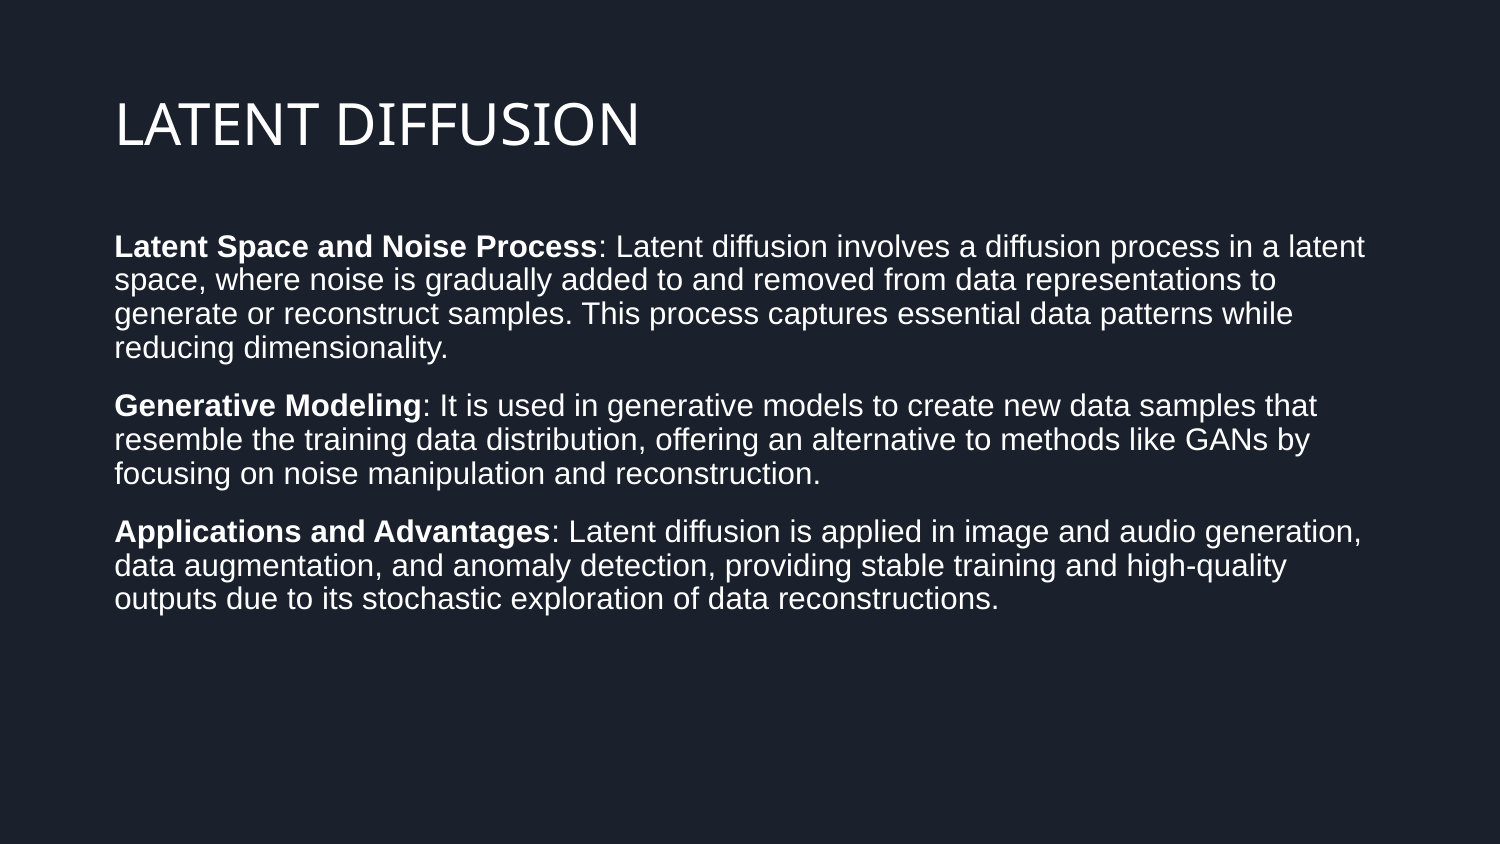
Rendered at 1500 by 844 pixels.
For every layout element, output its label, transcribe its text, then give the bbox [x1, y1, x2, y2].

title LATENT DIFFUSION [103, 44, 1397, 208]
list Latent Space and Noise Process: Latent diffusion involves a diffusion process in a latent space, where noise is gradually added to and removed from data representations to generate or reconstruct samples. This process captures essential data patterns while reducing dimensionality. Generative Modeling: It is used in generative models to create new data samples that resemble the training data distribution, offering an alternative to methods like GANs by focusing on noise manipulation and reconstruction. Applications and Advantages: Latent diffusion is applied in image and audio generation, data augmentation, and anomaly detection, providing stable training and high-quality outputs due to its stochastic exploration of data reconstructions. [103, 224, 1397, 760]
